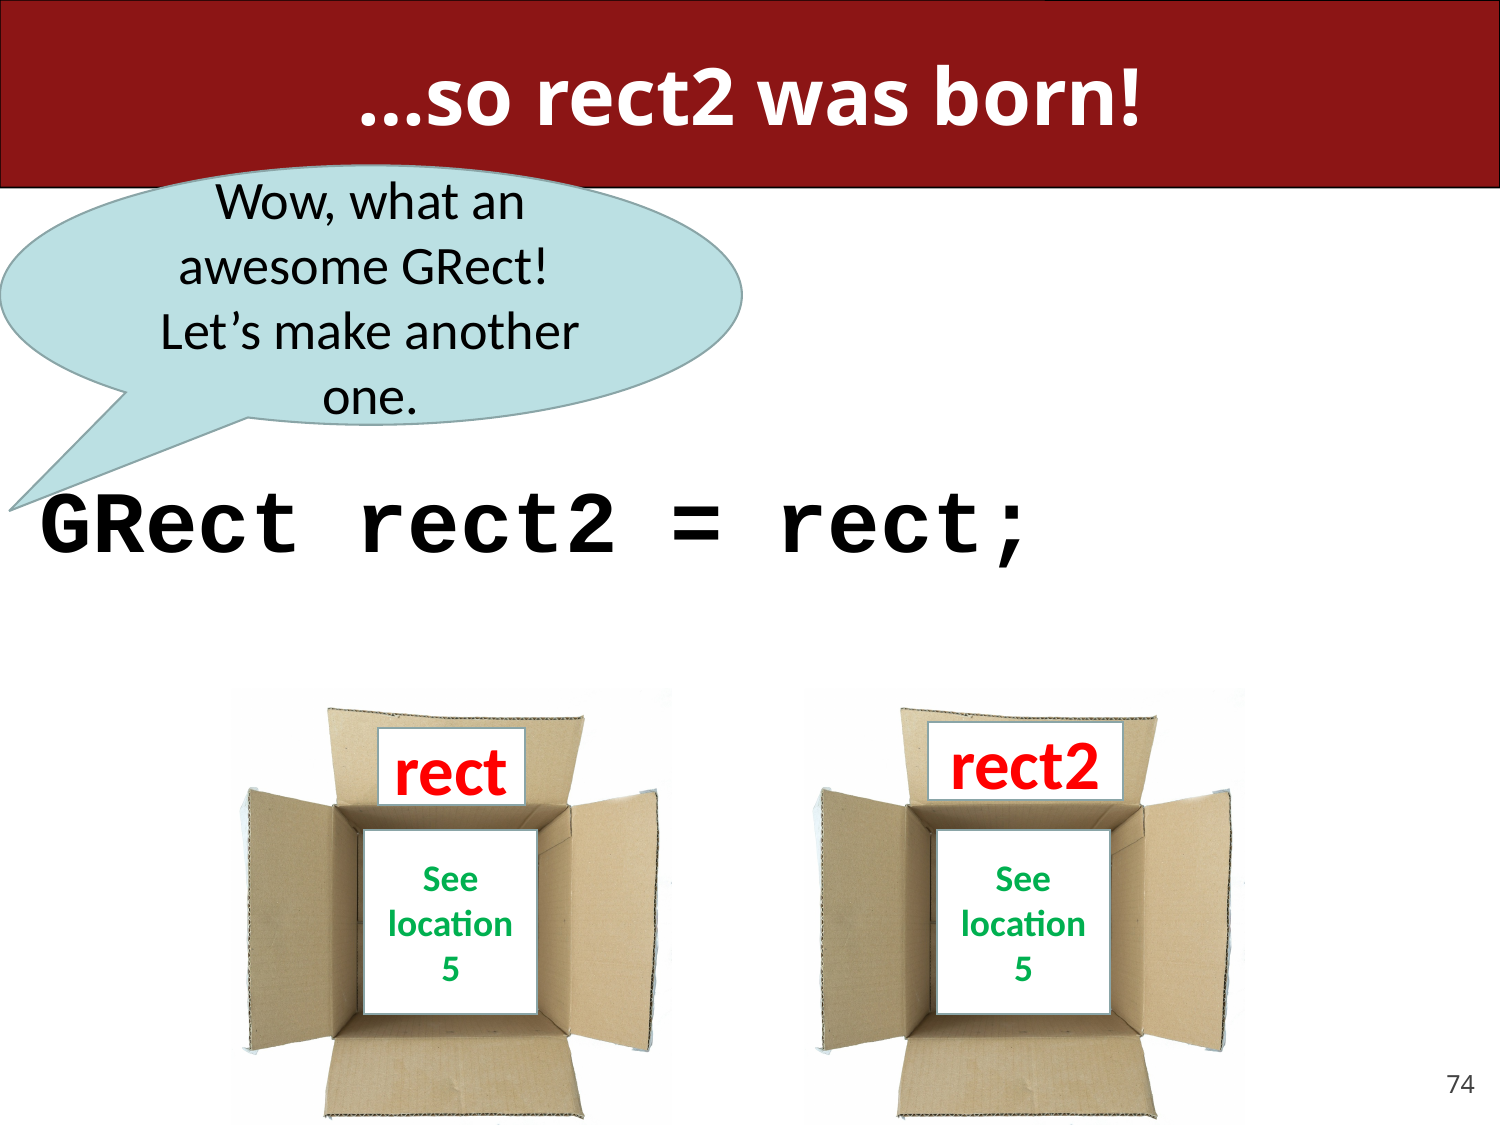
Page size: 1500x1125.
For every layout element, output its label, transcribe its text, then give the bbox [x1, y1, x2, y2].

text_box Wow, what an awesome GRect! Let’s make another one. [0, 164, 743, 512]
picture [804, 688, 1245, 1125]
picture [231, 688, 672, 1125]
list GRect rect2 = rect; [24, 212, 1475, 1063]
title …so rect2 was born! [75, 0, 1425, 188]
